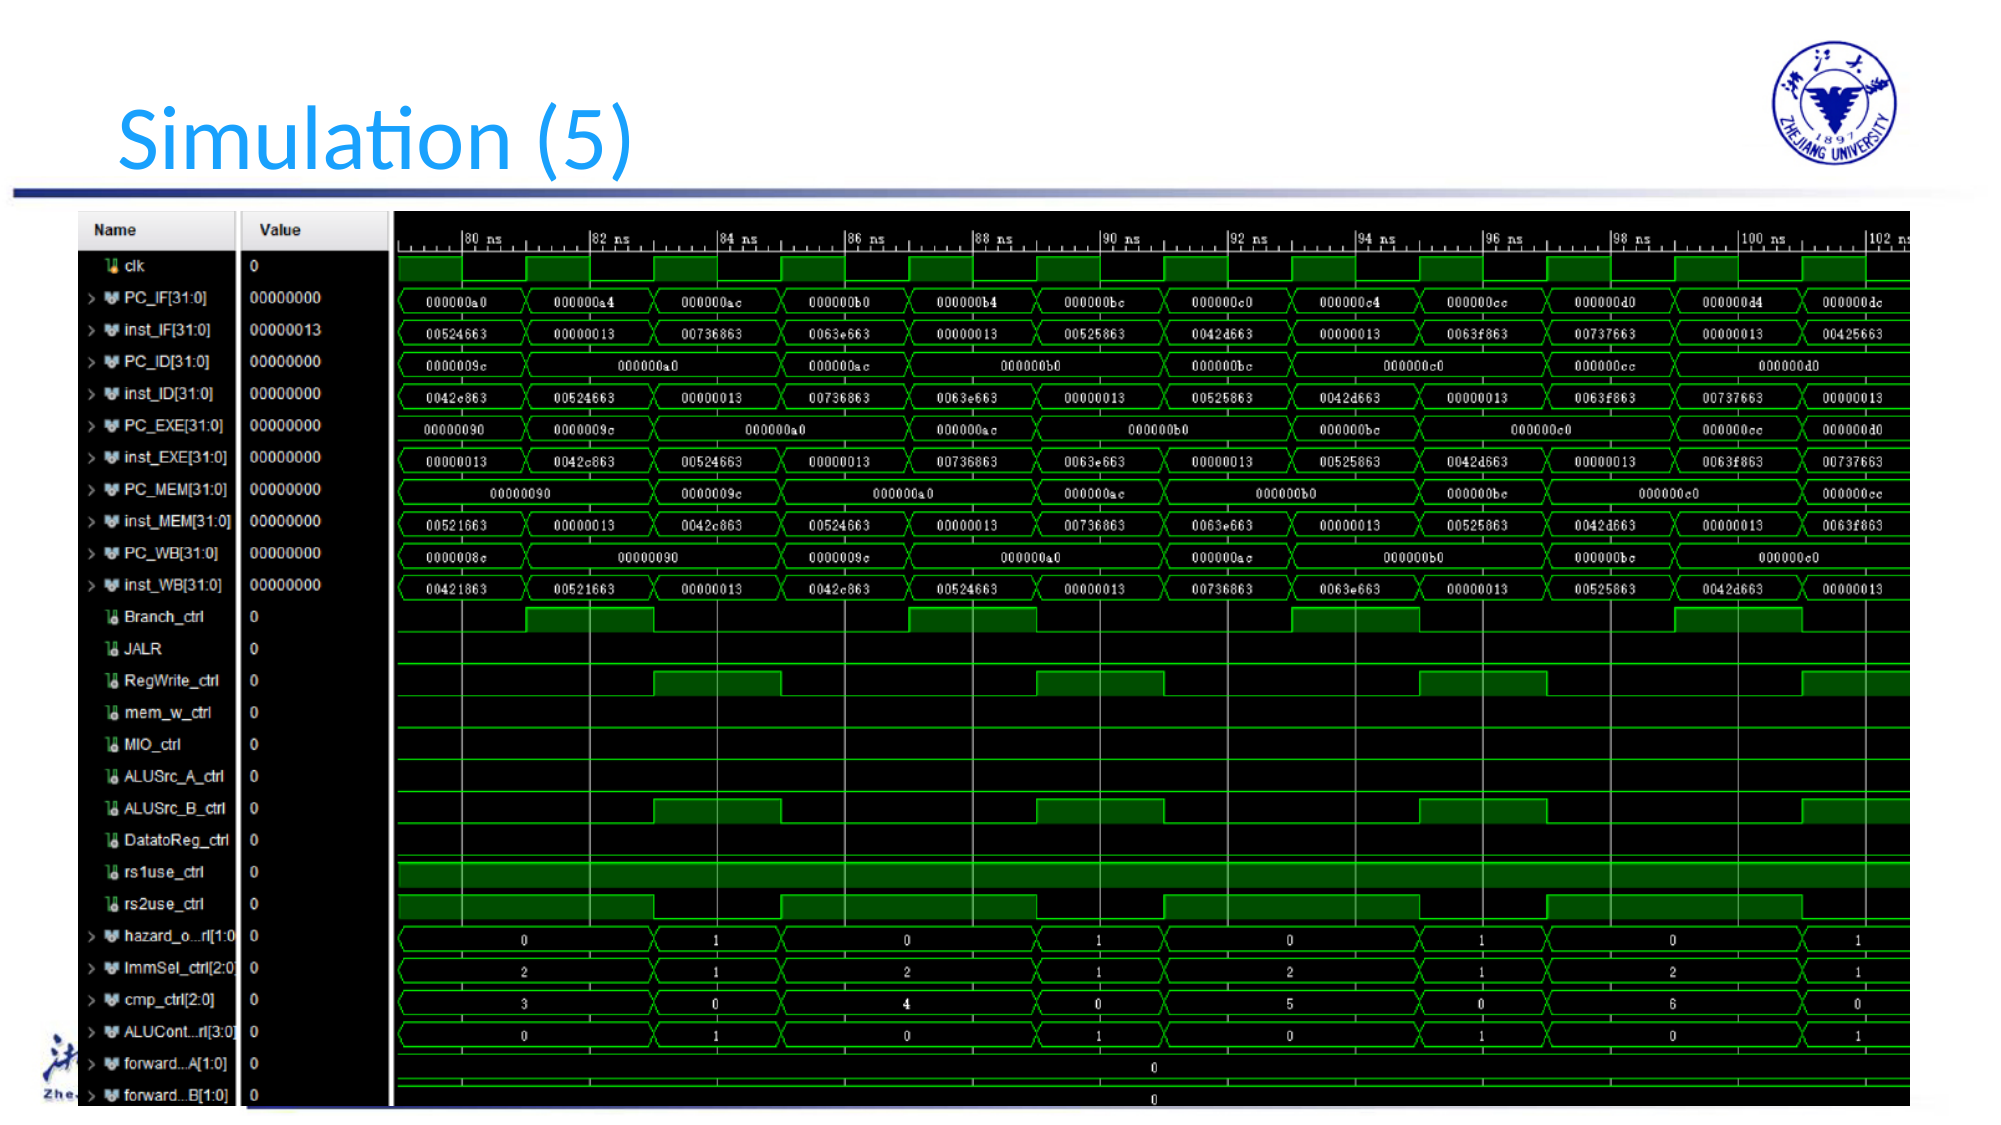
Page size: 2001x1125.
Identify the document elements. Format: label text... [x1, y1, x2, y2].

picture [0, 0, 2001, 1125]
title Simulation (5) [102, 54, 1635, 210]
